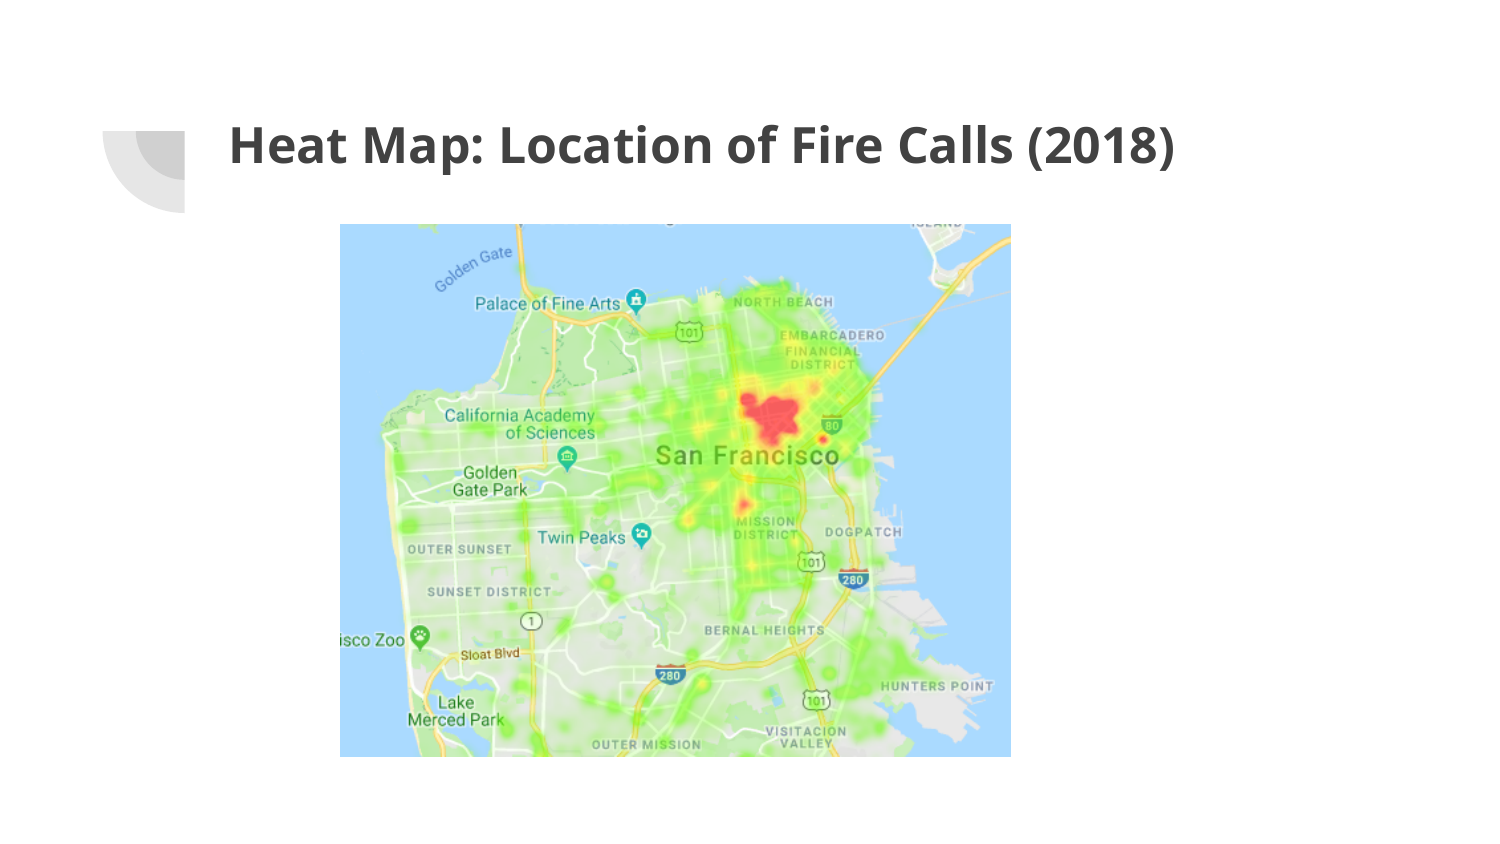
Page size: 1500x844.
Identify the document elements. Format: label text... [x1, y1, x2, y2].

picture [339, 224, 1012, 757]
title Heat Map: Location of Fire Calls (2018) [213, 98, 1368, 263]
